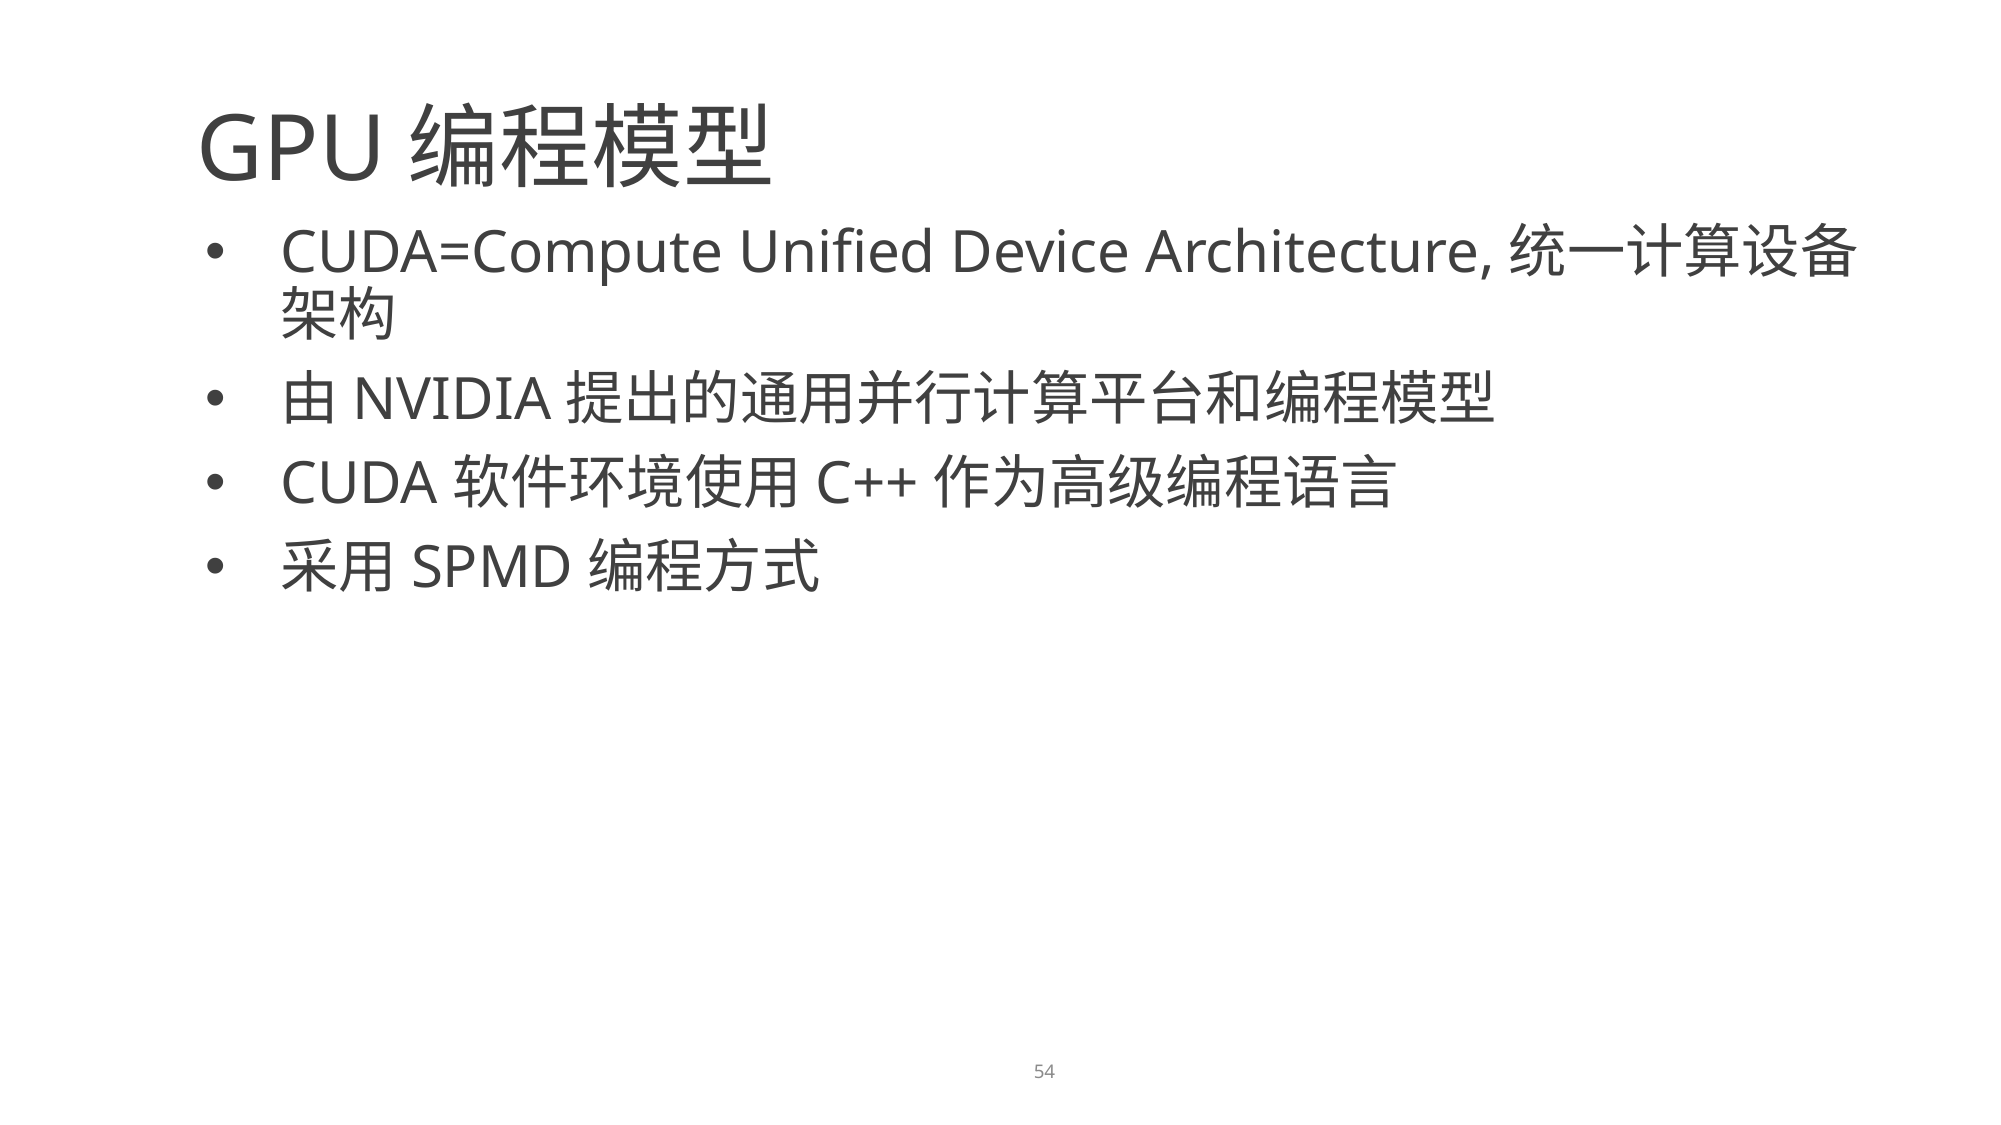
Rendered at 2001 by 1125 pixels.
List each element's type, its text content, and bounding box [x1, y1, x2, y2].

title GPU编程模型 [181, 88, 1099, 215]
list CUDA=Compute Unified Device Architecture,统一计算设备架构 由NVIDIA提出的通用并行计算平台和编程模型 CUDA软件环境使用C++作为高级编程语言 采用SPMD编程方式 [190, 215, 1920, 1002]
slide_number 54 [908, 1042, 1071, 1103]
